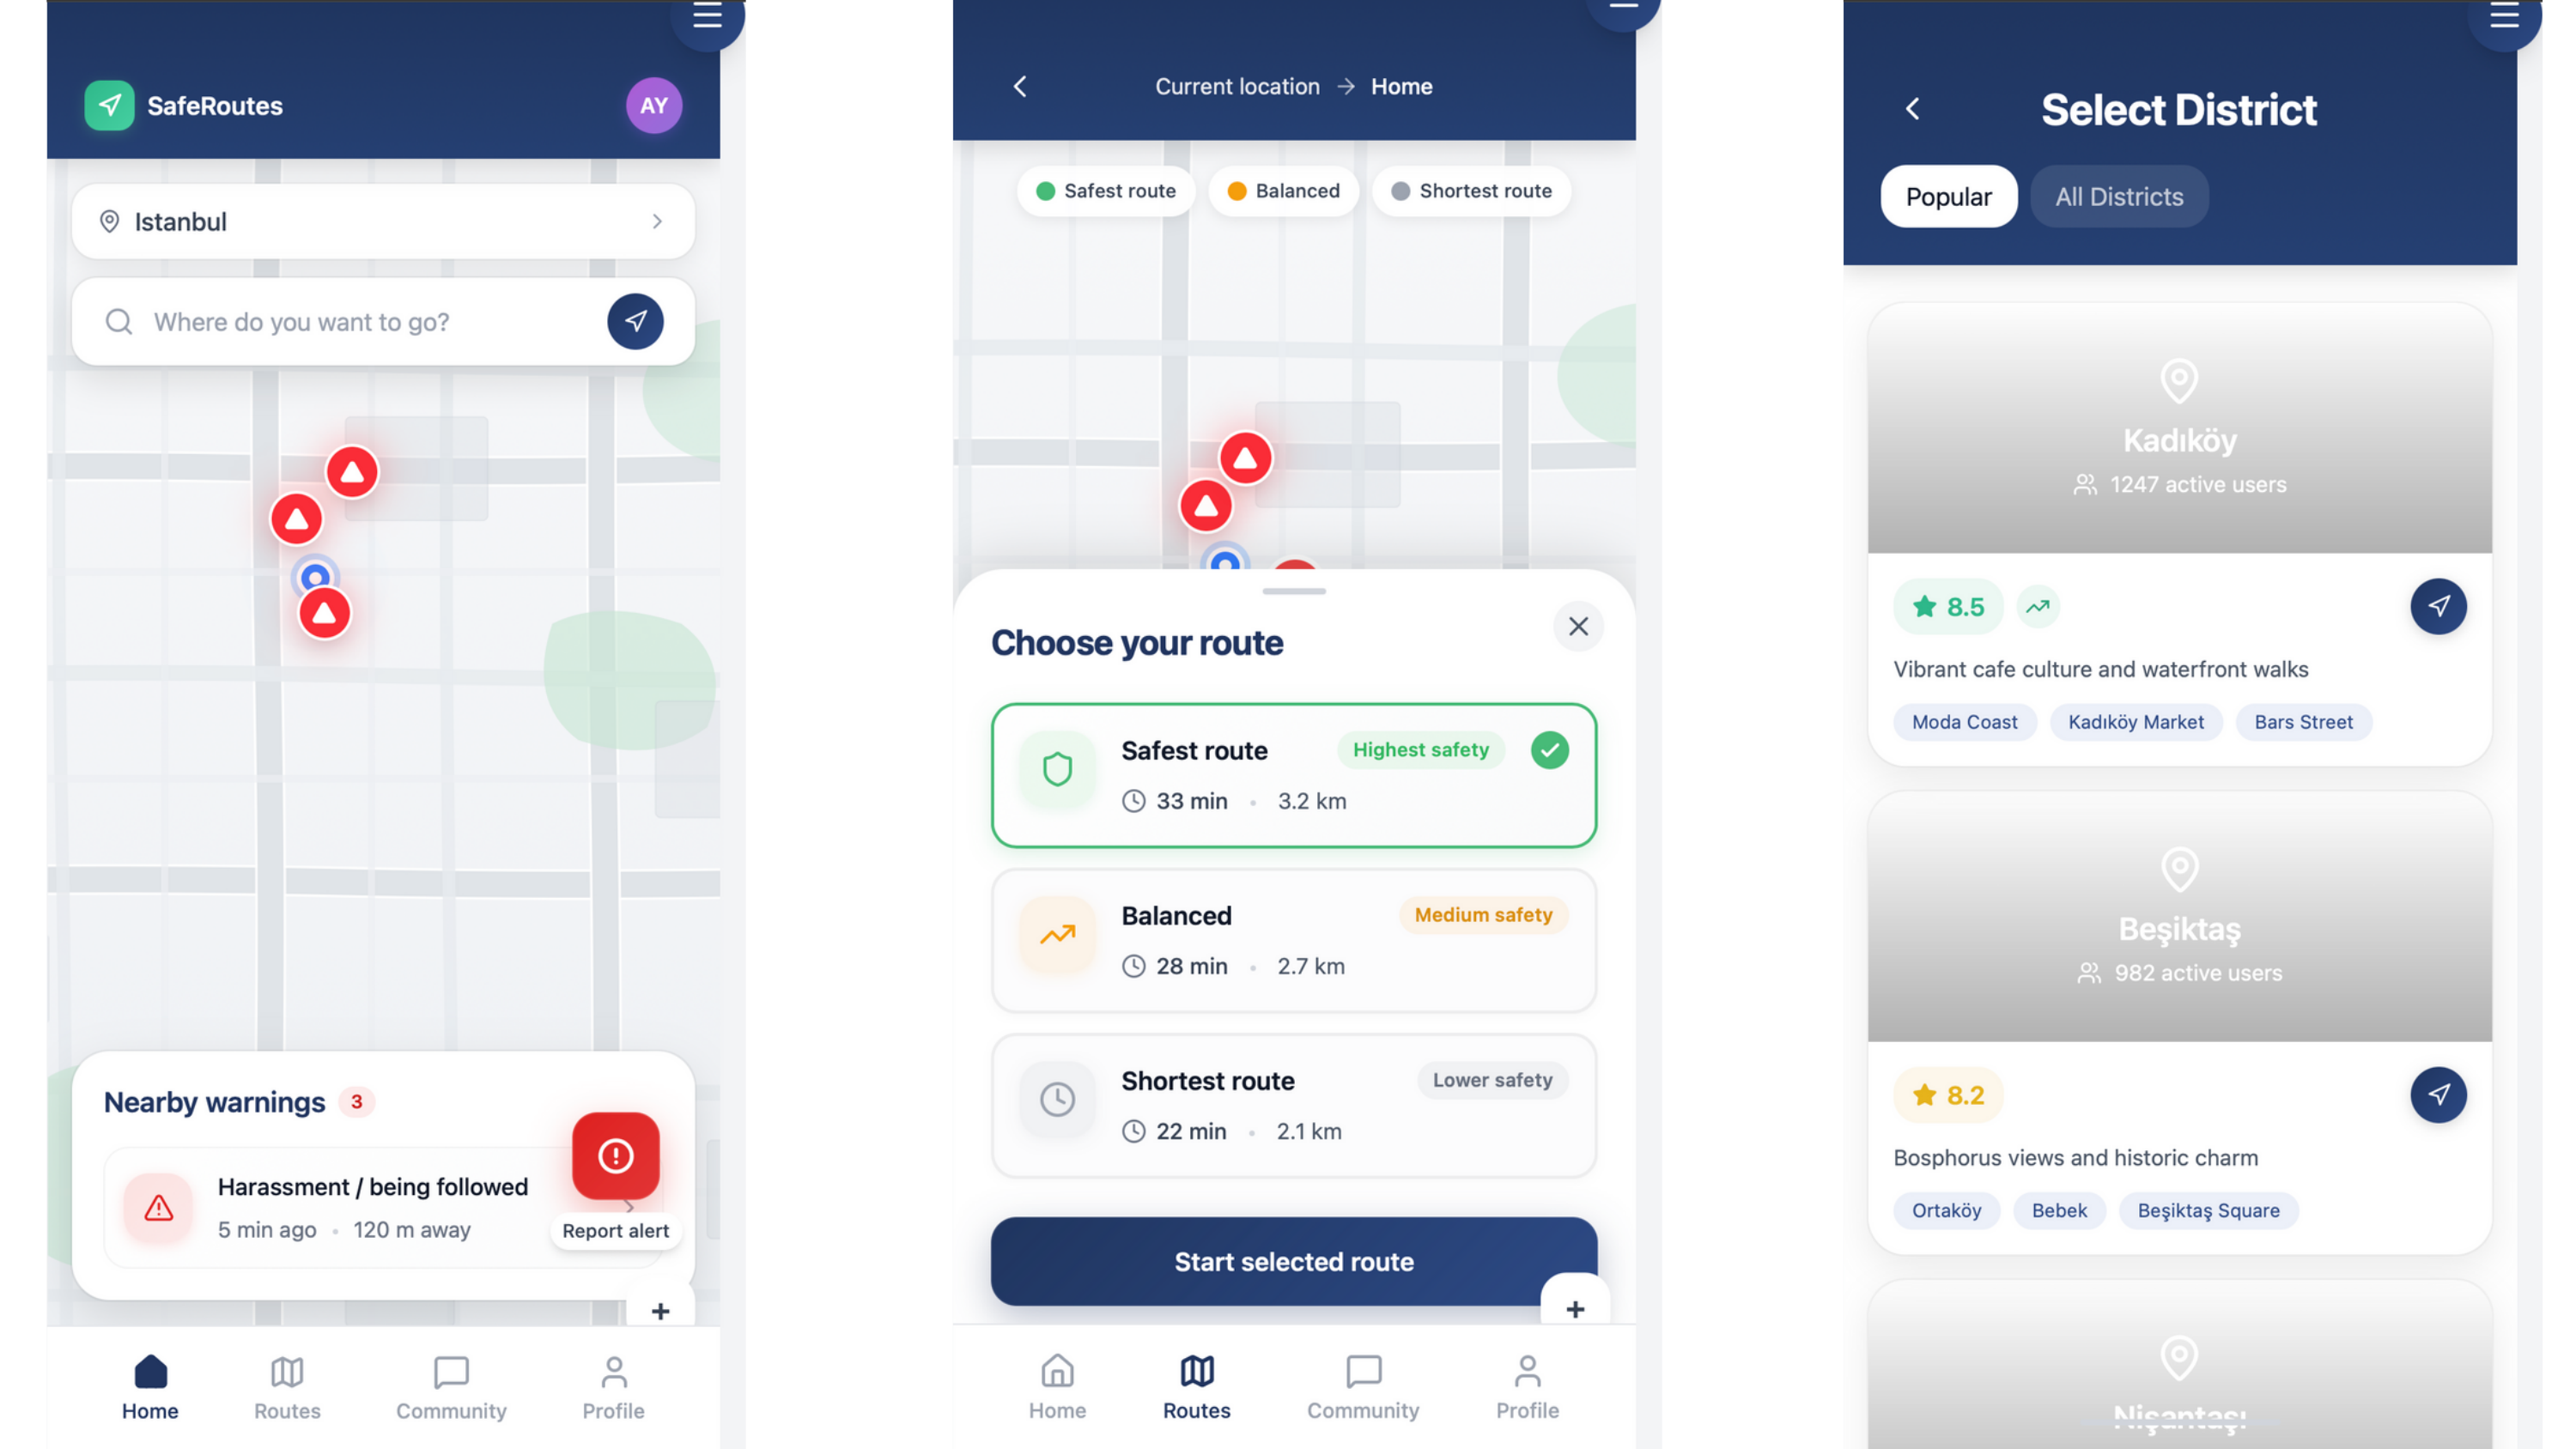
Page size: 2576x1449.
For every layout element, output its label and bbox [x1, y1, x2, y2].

text_box [1843, 0, 2543, 1449]
text_box [46, 0, 746, 1449]
text_box [952, 0, 1662, 1449]
